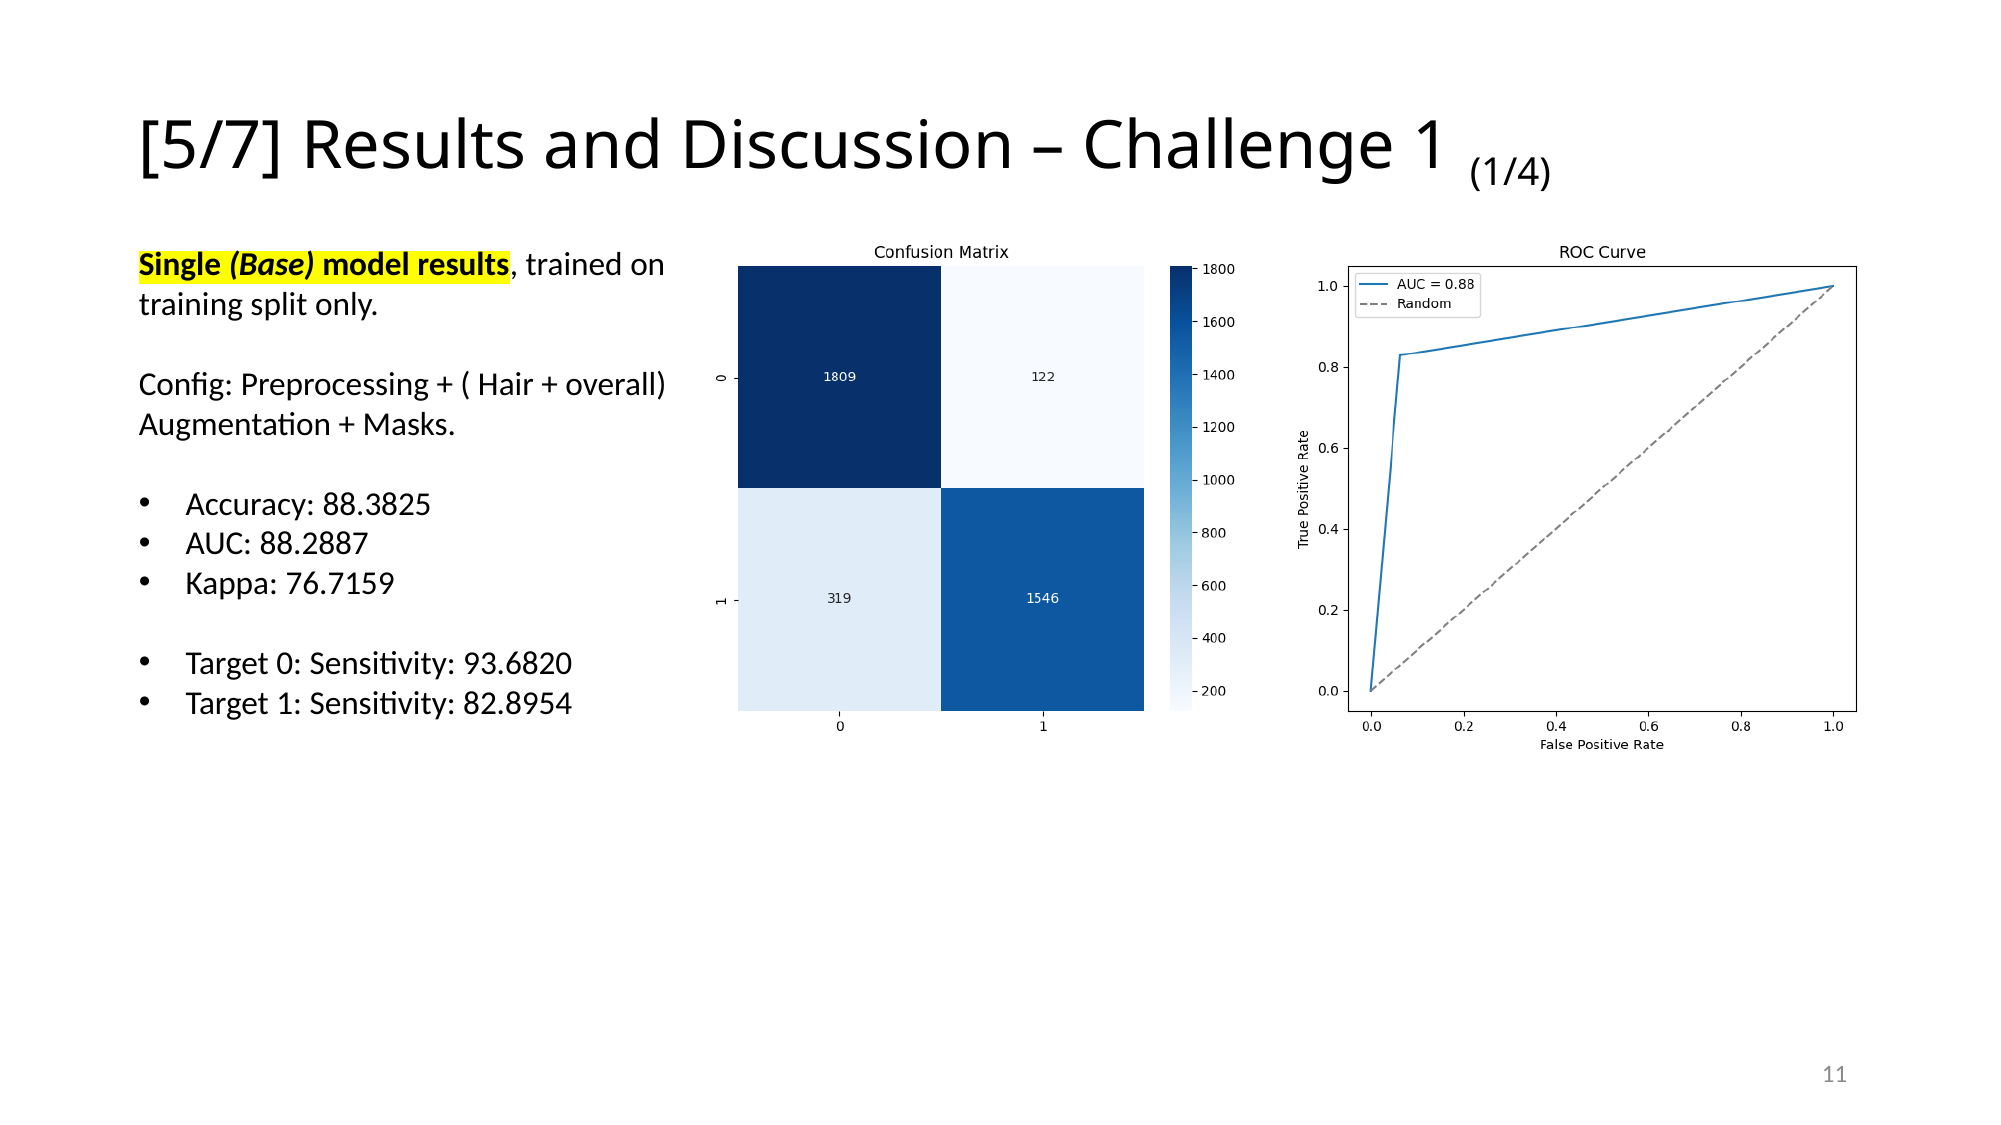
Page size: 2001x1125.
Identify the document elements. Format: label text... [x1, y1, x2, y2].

title [5/7] Results and Discussion – Challenge 1 (1/4) [124, 92, 1863, 197]
text_box Single (Base) model results, trained on training split only. Config: Preprocessing + ( Hair + overall) Augmentation + Masks. Accuracy: 88.3825 AUC: 88.2887 Kappa: 76.7159 Target 0: Sensitivity: 93.6820 Target 1: Sensitivity: 82.8954 [123, 234, 557, 729]
picture [557, 196, 2000, 774]
slide_number 11 [1412, 1042, 1863, 1103]
